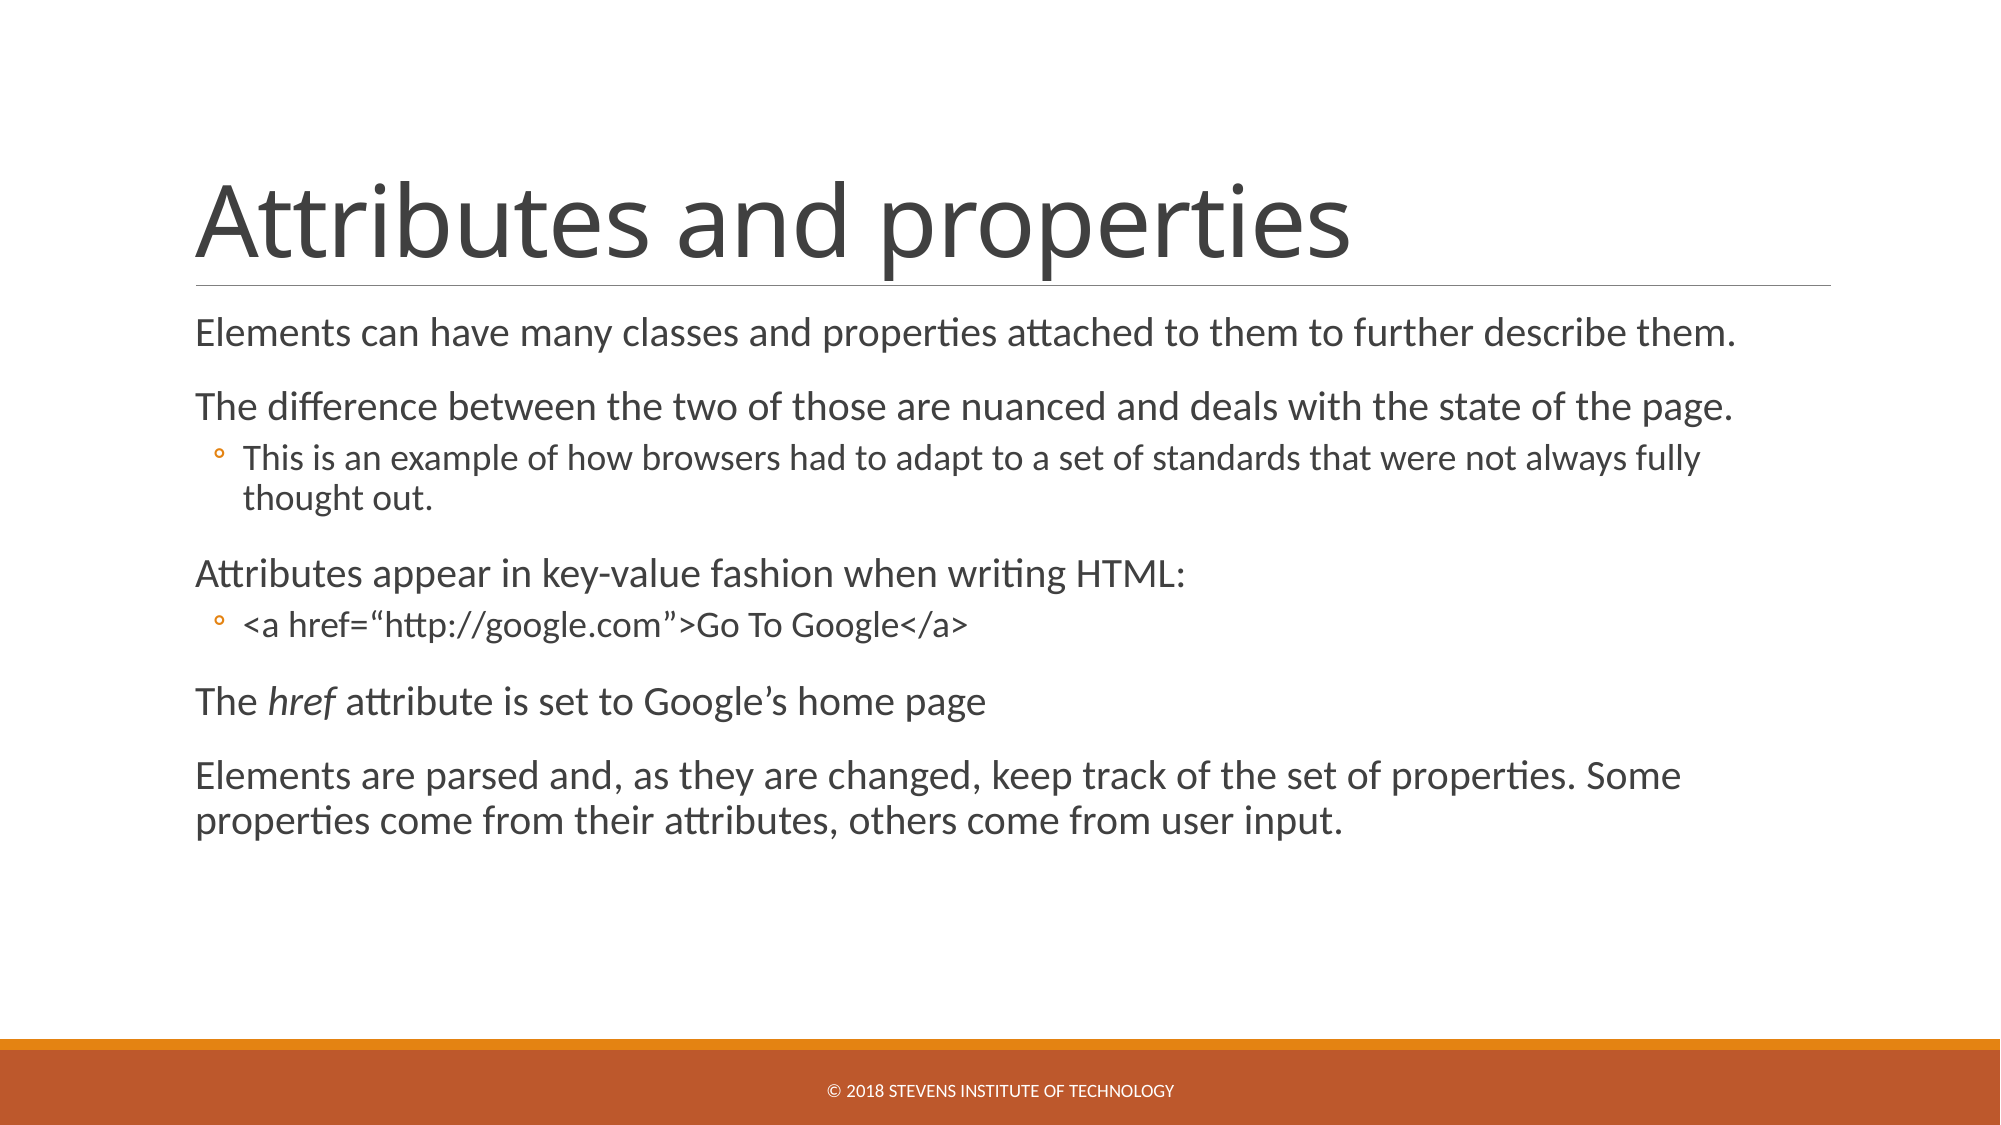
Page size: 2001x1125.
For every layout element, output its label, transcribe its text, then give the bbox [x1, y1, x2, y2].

list Elements can have many classes and properties attached to them to further describe them. The difference between the two of those are nuanced and deals with the state of the page. This is an example of how browsers had to adapt to a set of standards that were not always fully thought out. Attributes appear in key-value fashion when writing HTML: <a href=“http://google.com”>Go To Google</a> The href attribute is set to Google’s home page Elements are parsed and, as they are changed, keep track of the set of properties. Some properties come from their attributes, others come from user input. [180, 302, 1830, 963]
footer © 2018 STEVENS INSTITUTE OF TECHNOLOGY [604, 1059, 1396, 1120]
title Attributes and properties [180, 47, 1830, 285]
